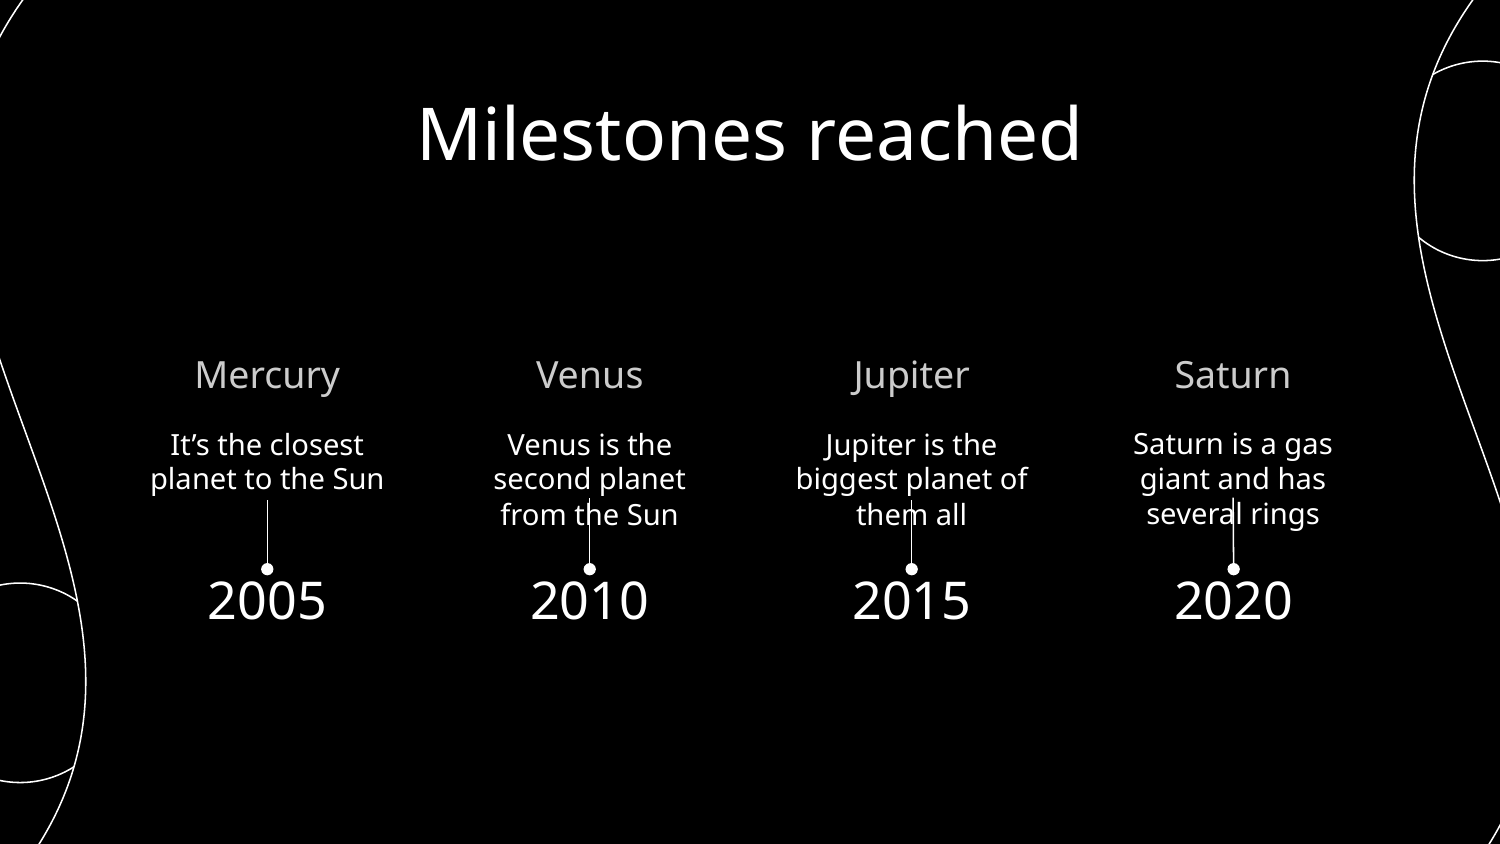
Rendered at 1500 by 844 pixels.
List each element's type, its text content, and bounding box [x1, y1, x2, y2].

text_box Saturn is a gas giant and has several rings [1086, 410, 1380, 498]
text_box Jupiter [764, 351, 1059, 410]
text_box Mercury [119, 351, 415, 410]
text_box Jupiter is the biggest planet of them all [764, 410, 1059, 501]
text_box 2015 [812, 569, 1011, 628]
text_box 2005 [168, 569, 367, 628]
title Milestones reached [118, 72, 1382, 167]
text_box Venus [442, 351, 738, 411]
text_box It’s the closest planet to the Sun [119, 410, 415, 501]
text_box Venus is the second planet from the Sun [442, 411, 738, 499]
text_box Saturn [1086, 351, 1380, 410]
text_box 2010 [490, 569, 689, 628]
text_box 2020 [1134, 569, 1333, 628]
